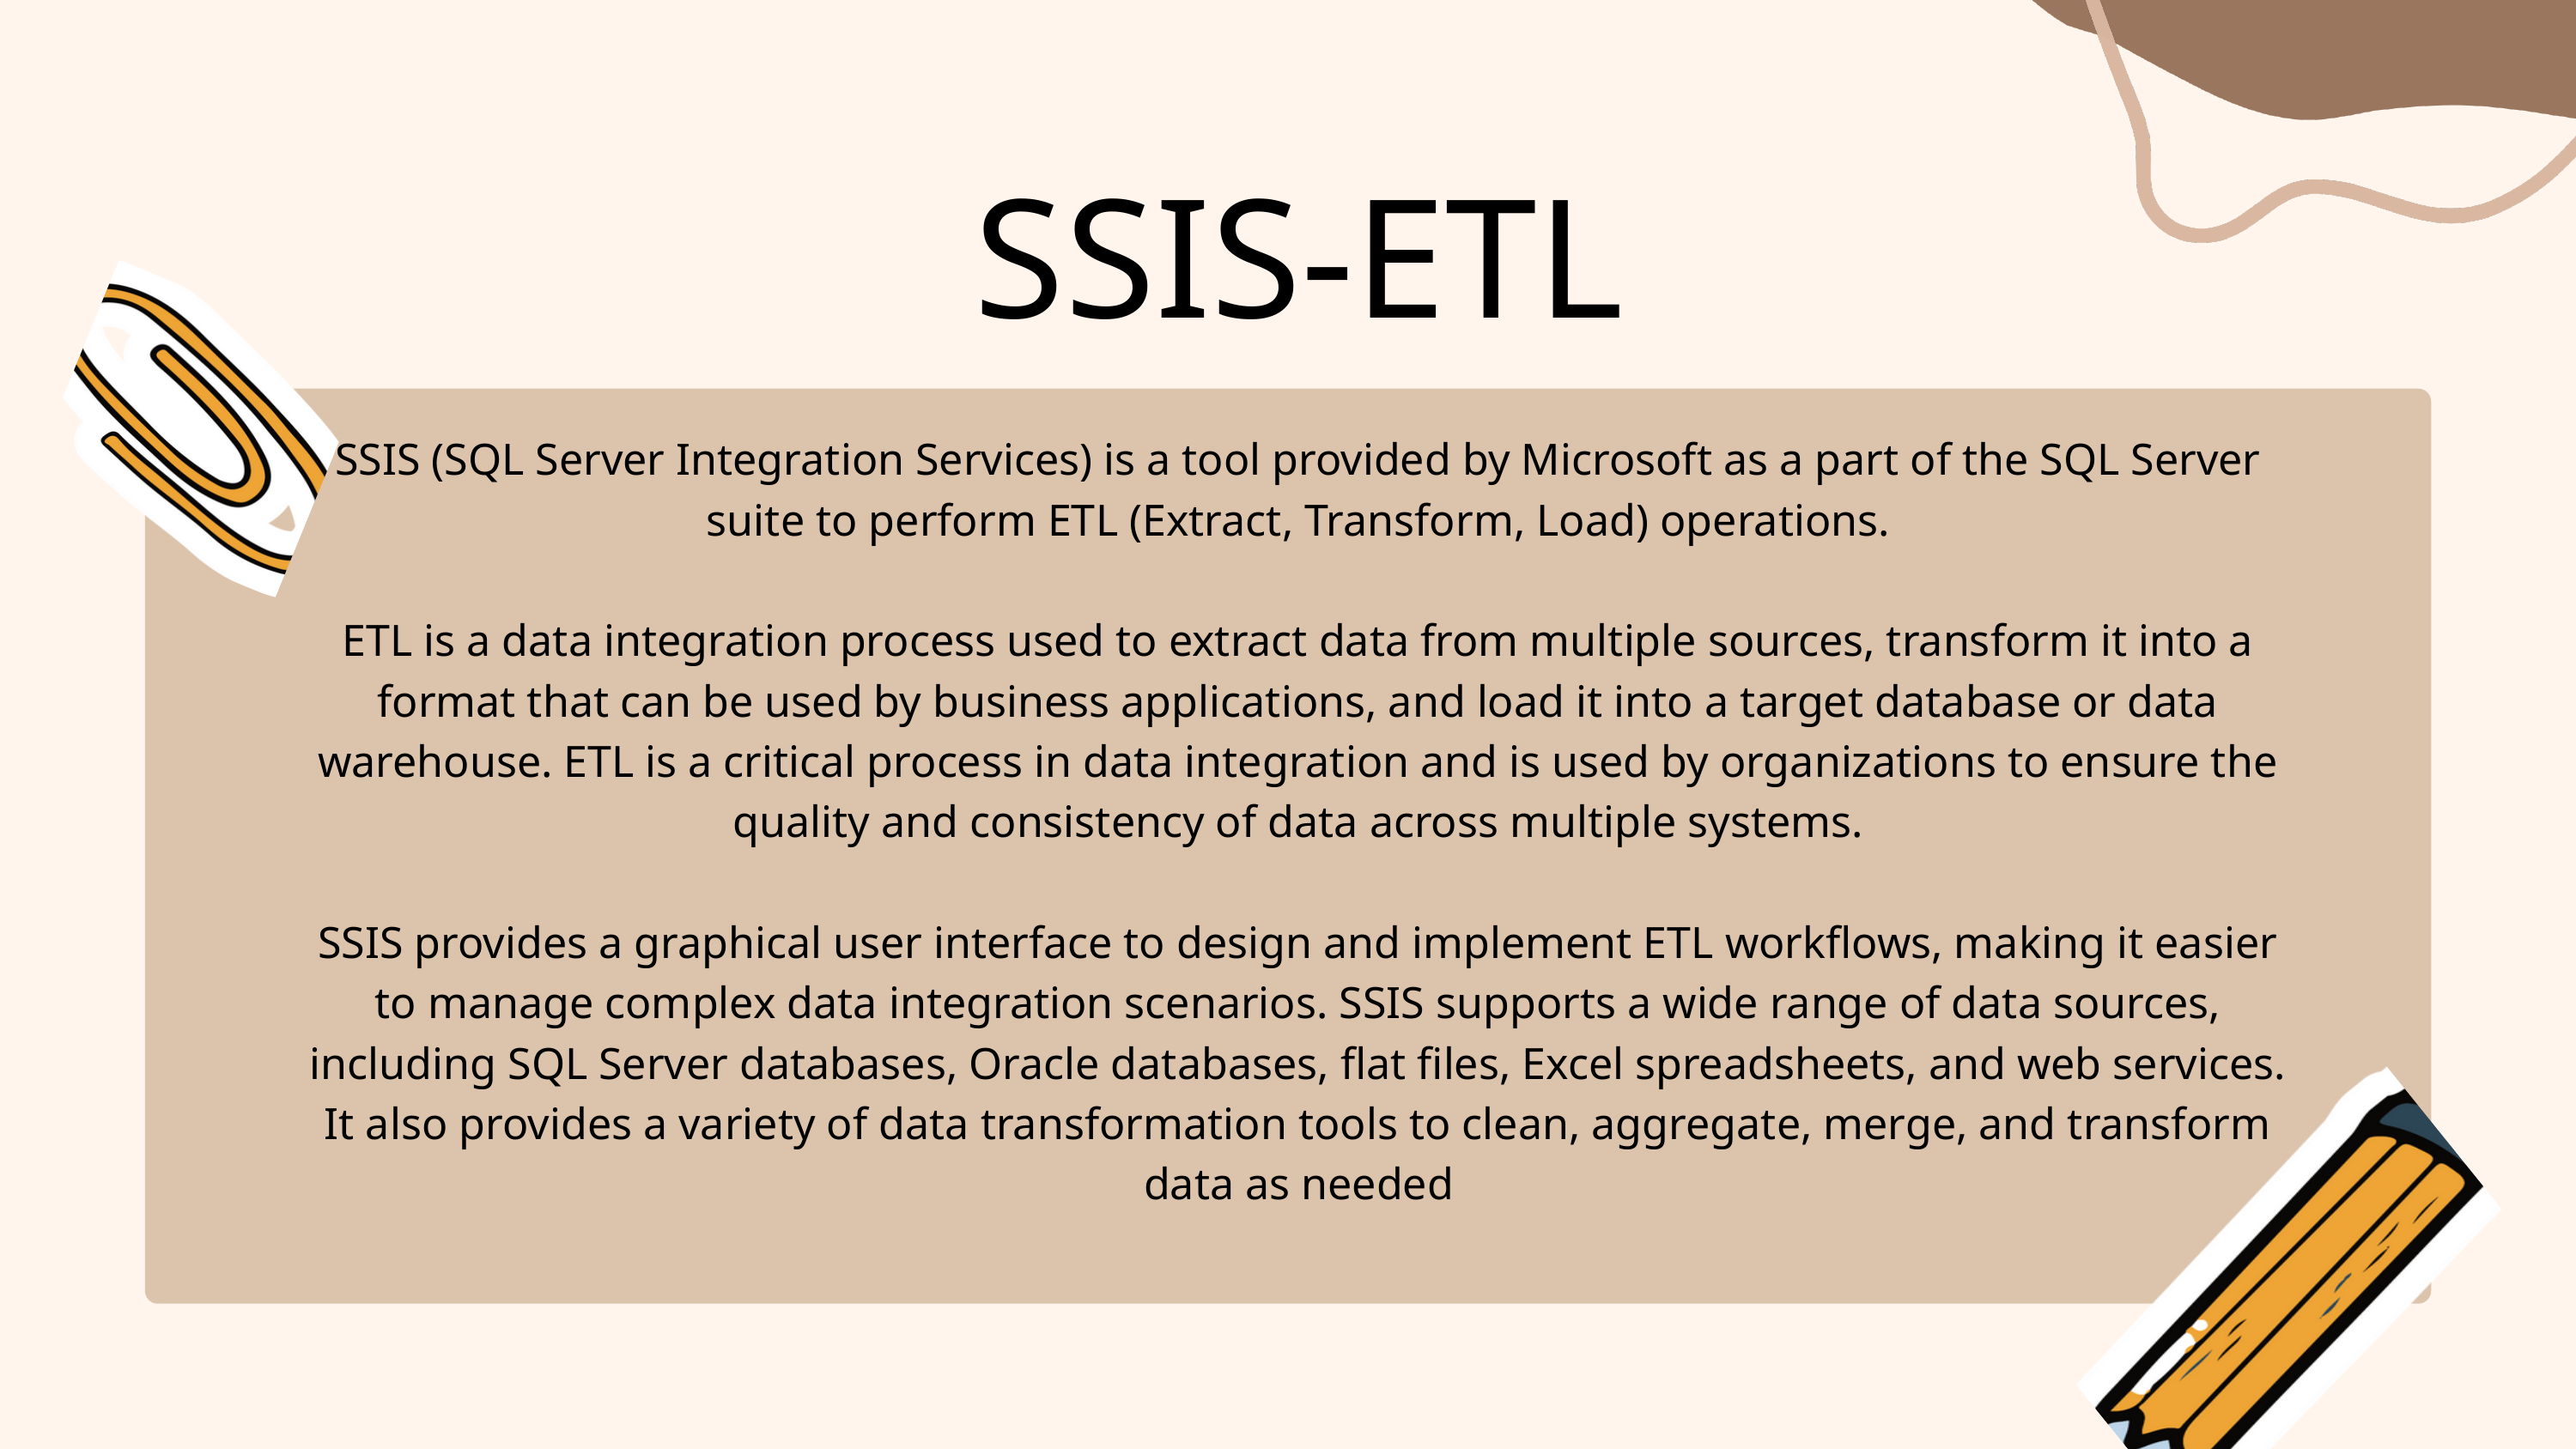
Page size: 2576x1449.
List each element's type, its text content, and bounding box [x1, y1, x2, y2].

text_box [144, 388, 2432, 1304]
text_box [2069, 0, 2576, 244]
text_box [2018, 1130, 2576, 1449]
text_box SSIS-ETL [731, 120, 1867, 351]
text_box [22, 259, 372, 543]
text_box [2008, 0, 2069, 145]
